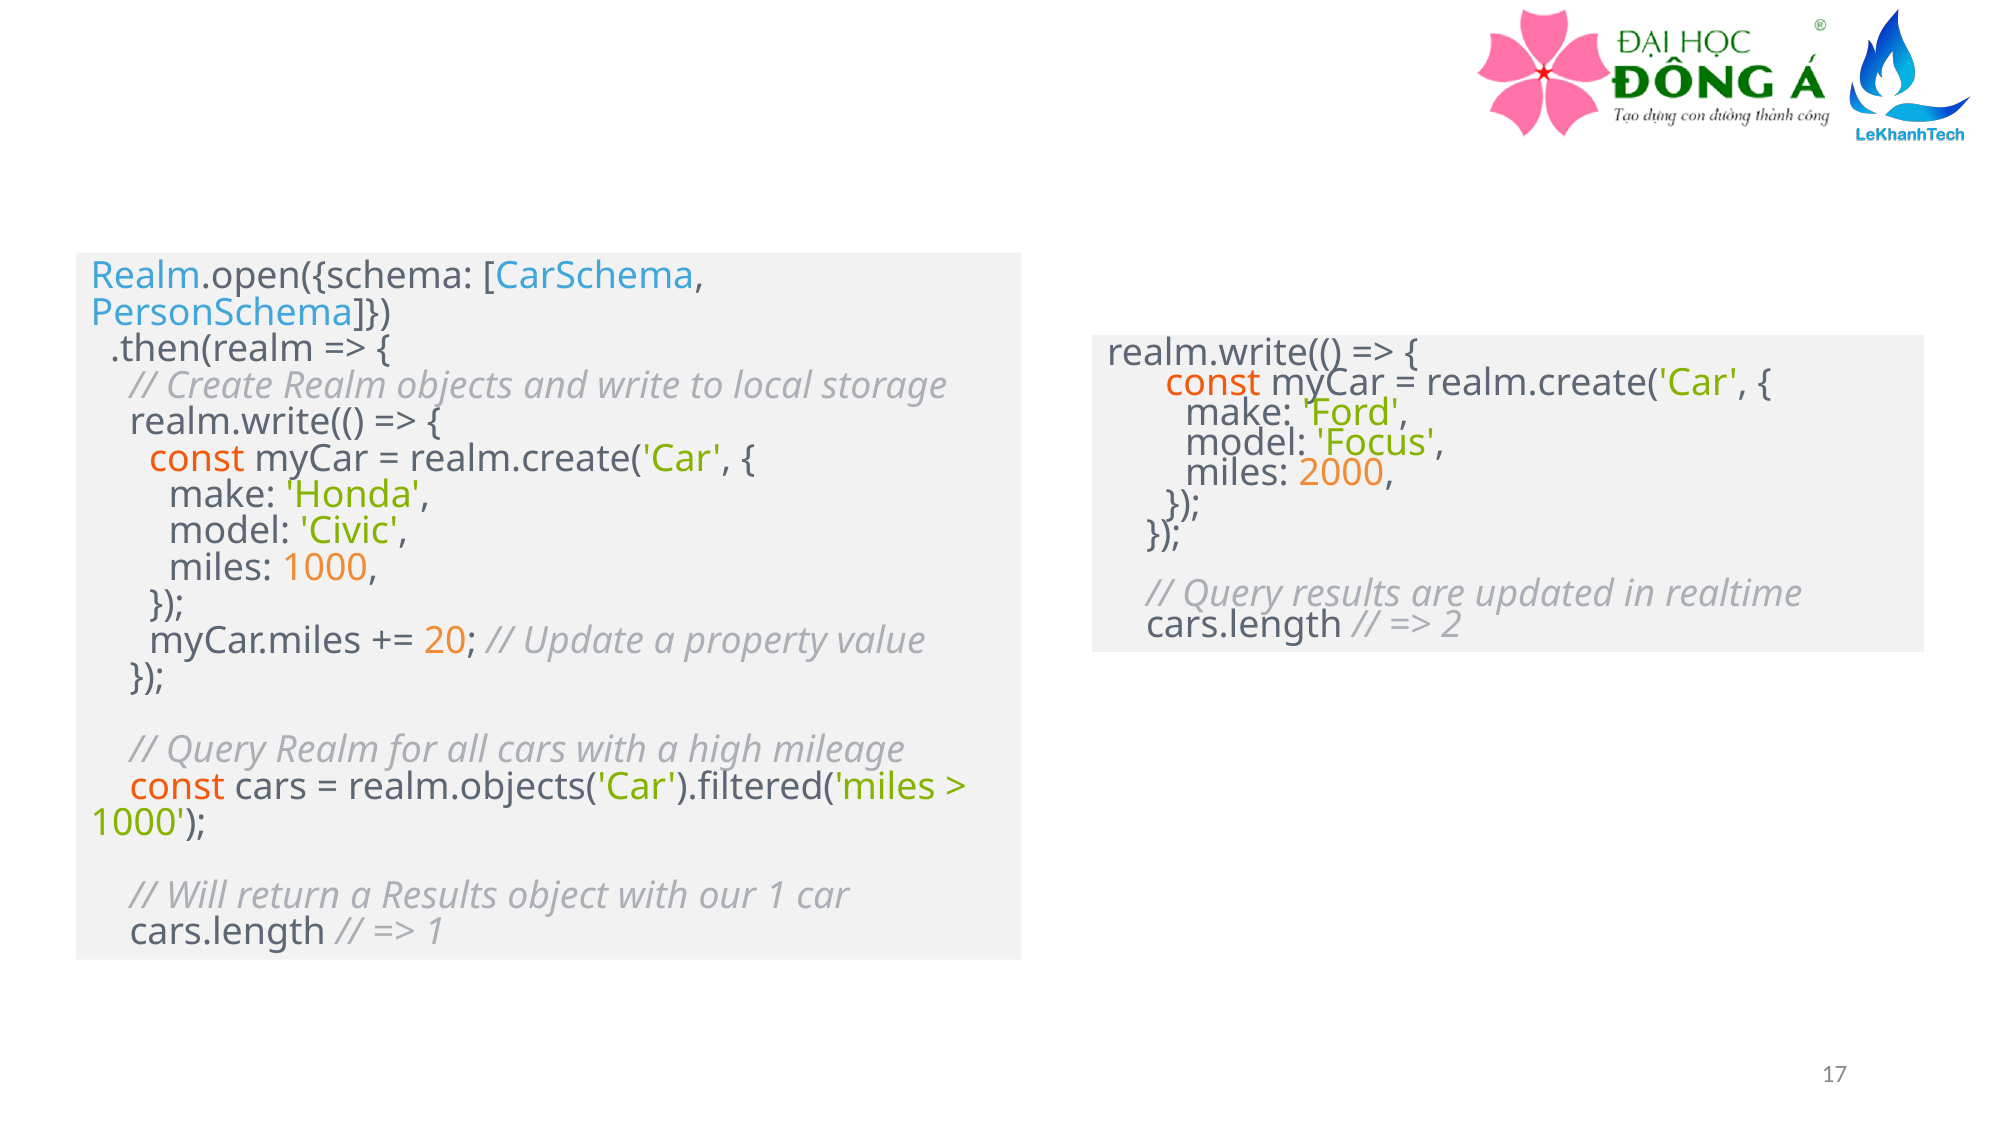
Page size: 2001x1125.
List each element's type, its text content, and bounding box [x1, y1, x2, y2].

text_box realm.write(() => { const myCar = realm.create('Car', { make: 'Ford', model: 'Focus', miles: 2000, }); }); // Query results are updated in realtime cars.length // => 2 [1092, 334, 1925, 652]
text_box Realm.open({schema: [CarSchema, PersonSchema]}) .then(realm => { // Create Realm objects and write to local storage realm.write(() => { const myCar = realm.create('Car', { make: 'Honda', model: 'Civic', miles: 1000, }); myCar.miles += 20; // Update a property value }); // Query Realm for all cars with a high mileage const cars = realm.objects('Car').filtered('miles > 1000'); // Will return a Results object with our 1 car cars.length // => 1 [75, 252, 1022, 960]
picture [1465, 5, 1980, 144]
slide_number 17 [1412, 1042, 1863, 1103]
